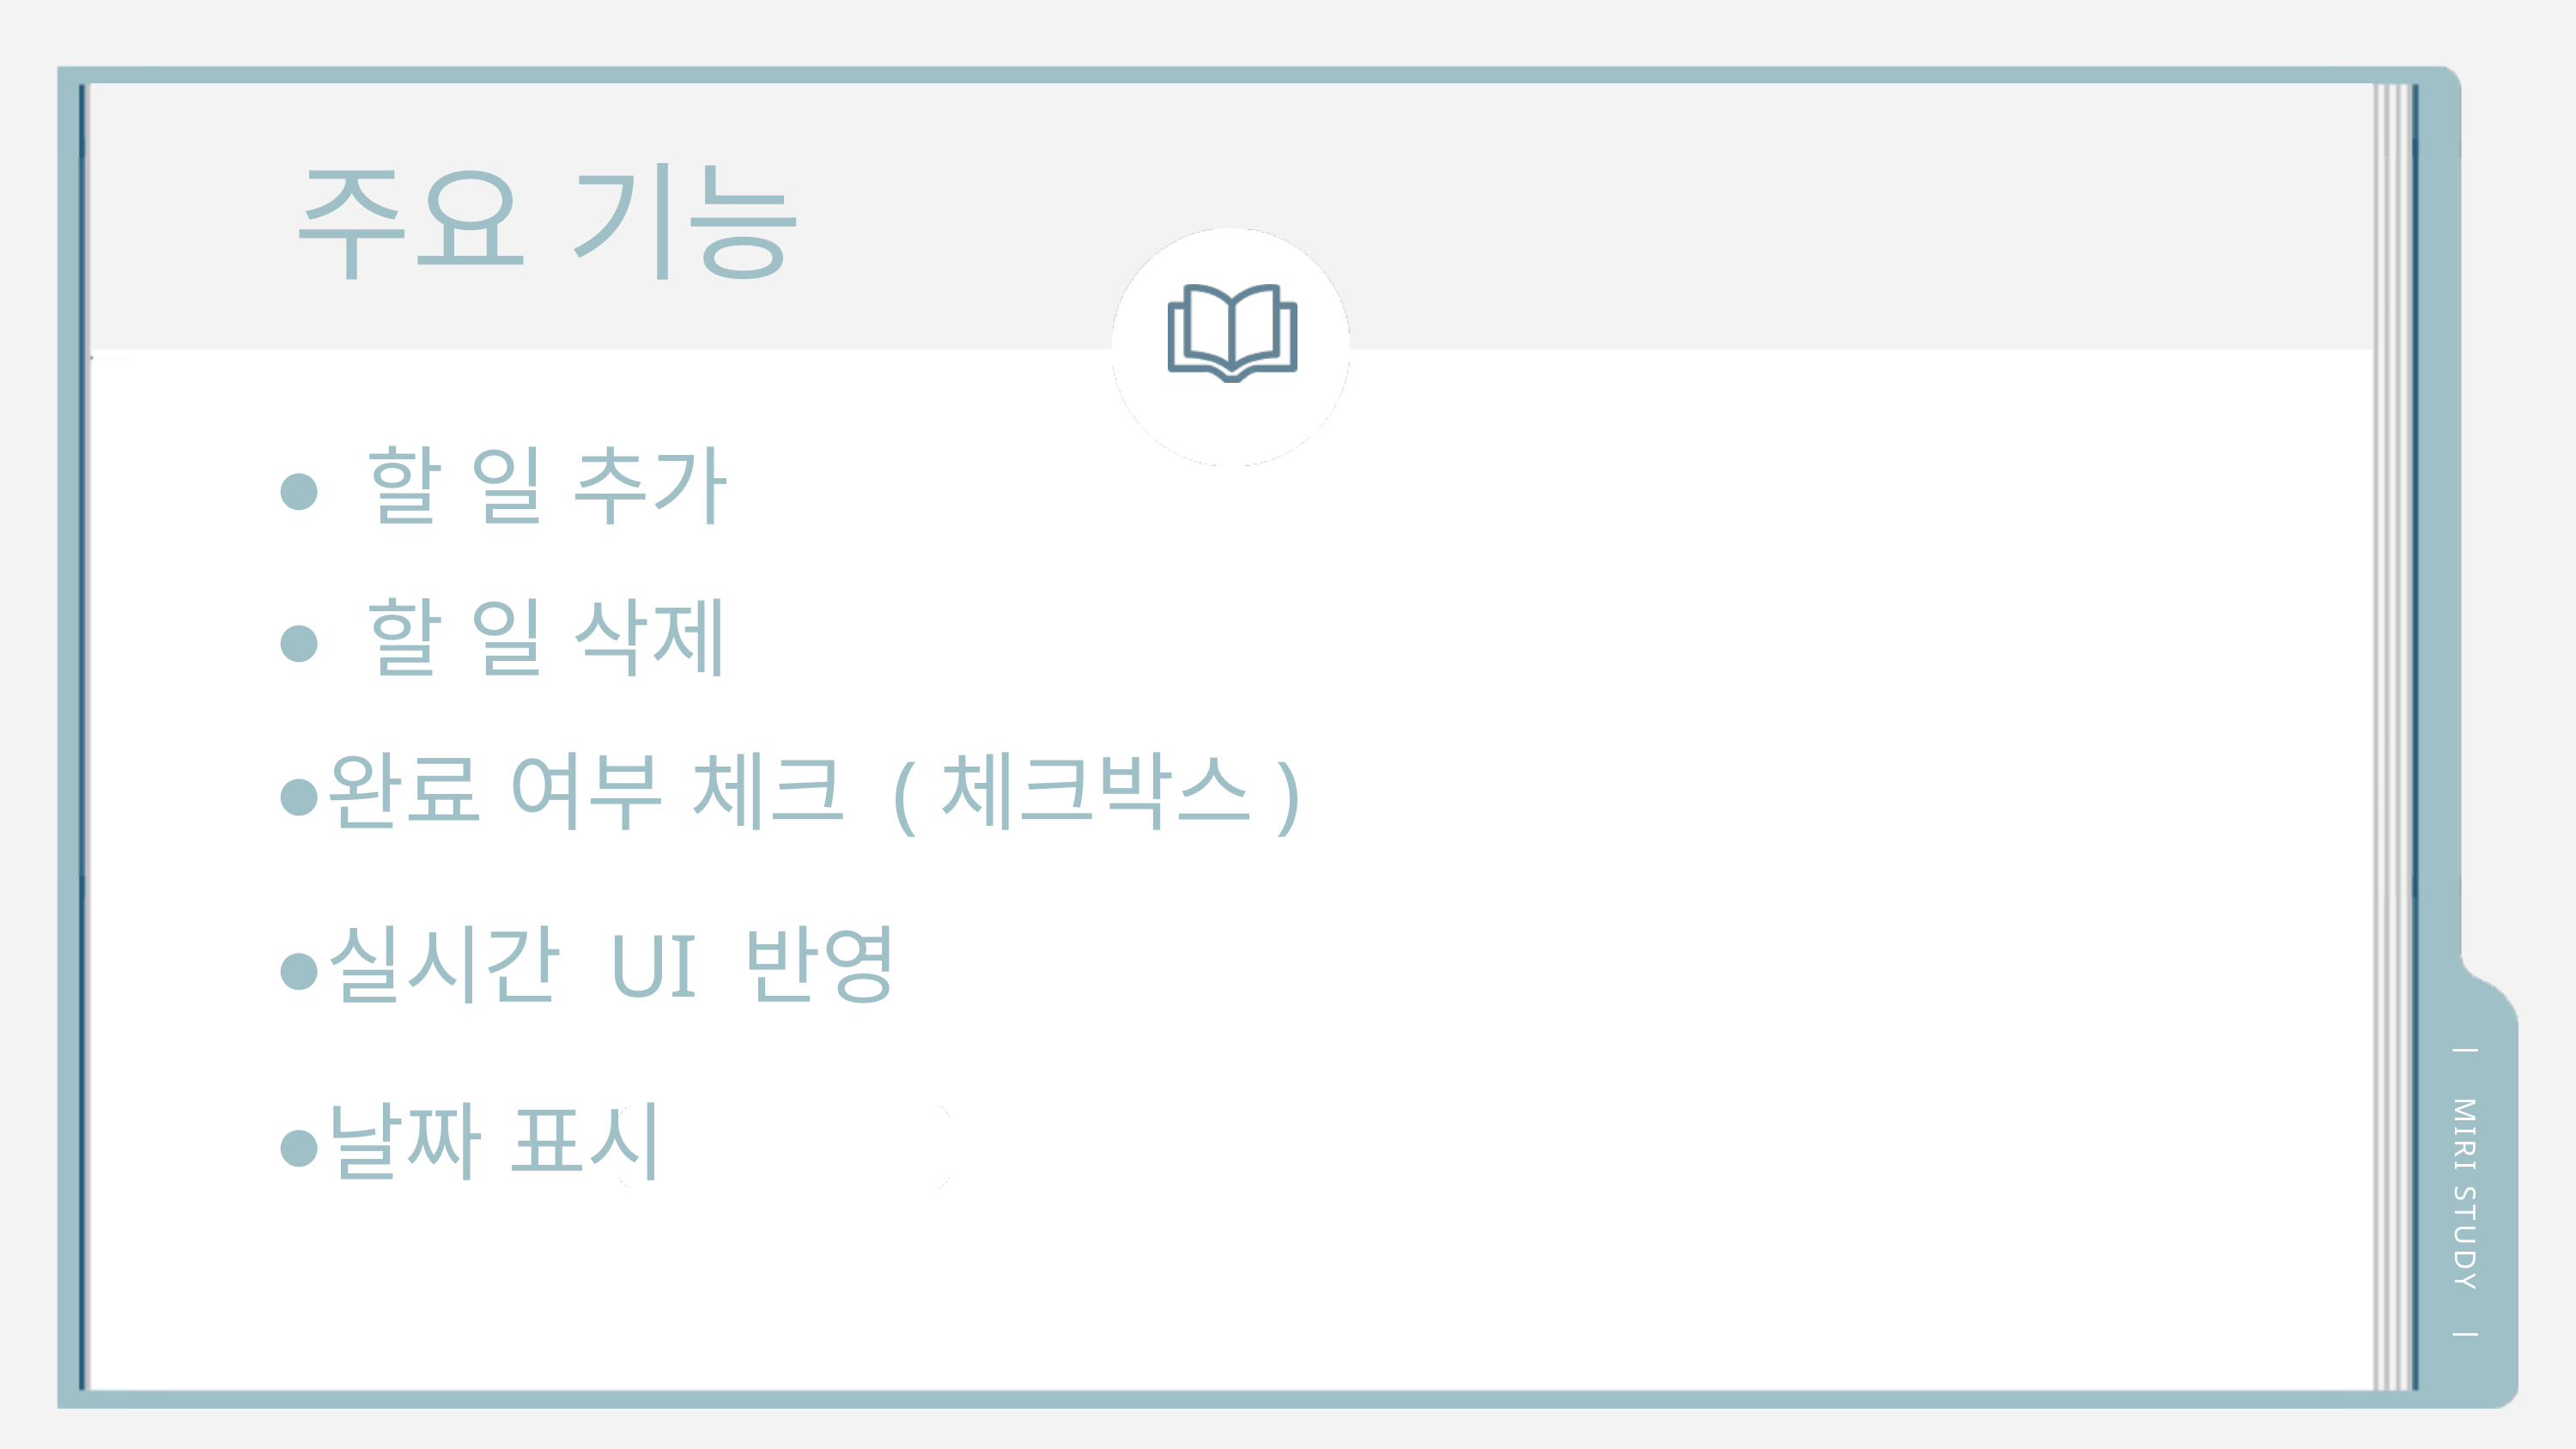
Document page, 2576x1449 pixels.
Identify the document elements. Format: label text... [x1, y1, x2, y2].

picture [59, 0, 2516, 1449]
text_box 실시간 UI 반영 [273, 906, 609, 1027]
text_box 할 일 추가 [273, 427, 609, 548]
text_box 날짜 표시 [273, 1083, 609, 1203]
text_box ㅣ MIRI STUDY ㅣ [2445, 1026, 2485, 1360]
text_box 완료 여부 체크 (체크박스) [273, 733, 609, 853]
text_box 할 일 삭제 [273, 579, 609, 700]
